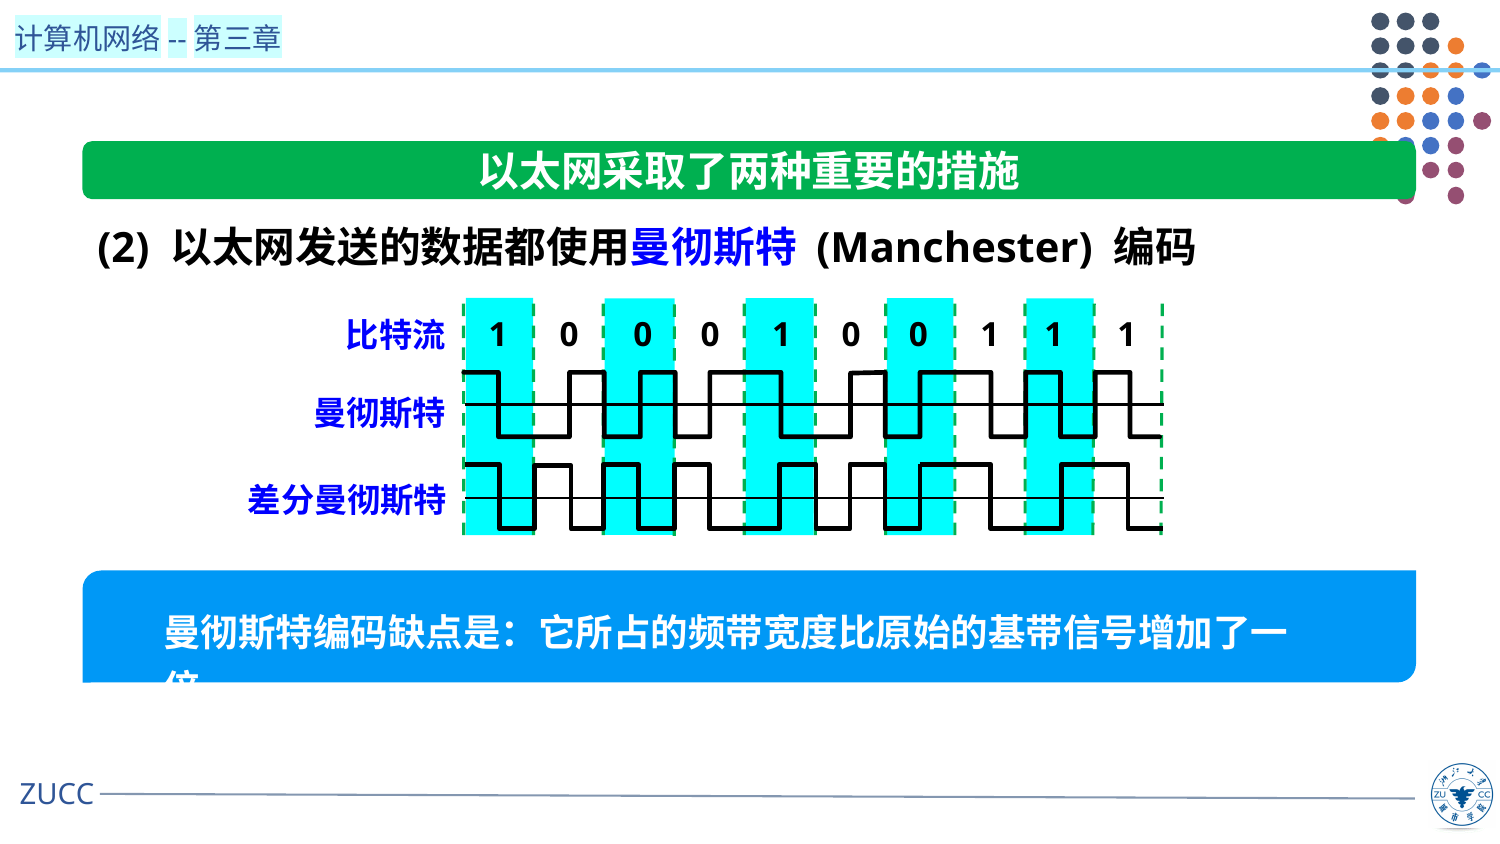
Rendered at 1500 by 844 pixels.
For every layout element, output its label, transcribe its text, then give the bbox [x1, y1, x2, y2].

text_box 以太网采取了两种重要的措施 [462, 137, 1036, 203]
text_box 曼彻斯特编码缺点是：它所占的频带宽度比原始的基带信号增加了一倍。 [148, 590, 1373, 718]
text_box [82, 141, 462, 200]
text_box (2) 以太网发送的数据都使用曼彻斯特 (Manchester) 编码 [82, 207, 1341, 279]
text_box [194, 277, 1165, 537]
text_box [1036, 141, 1417, 200]
text_box [80, 568, 1419, 685]
picture [1415, 750, 1500, 837]
